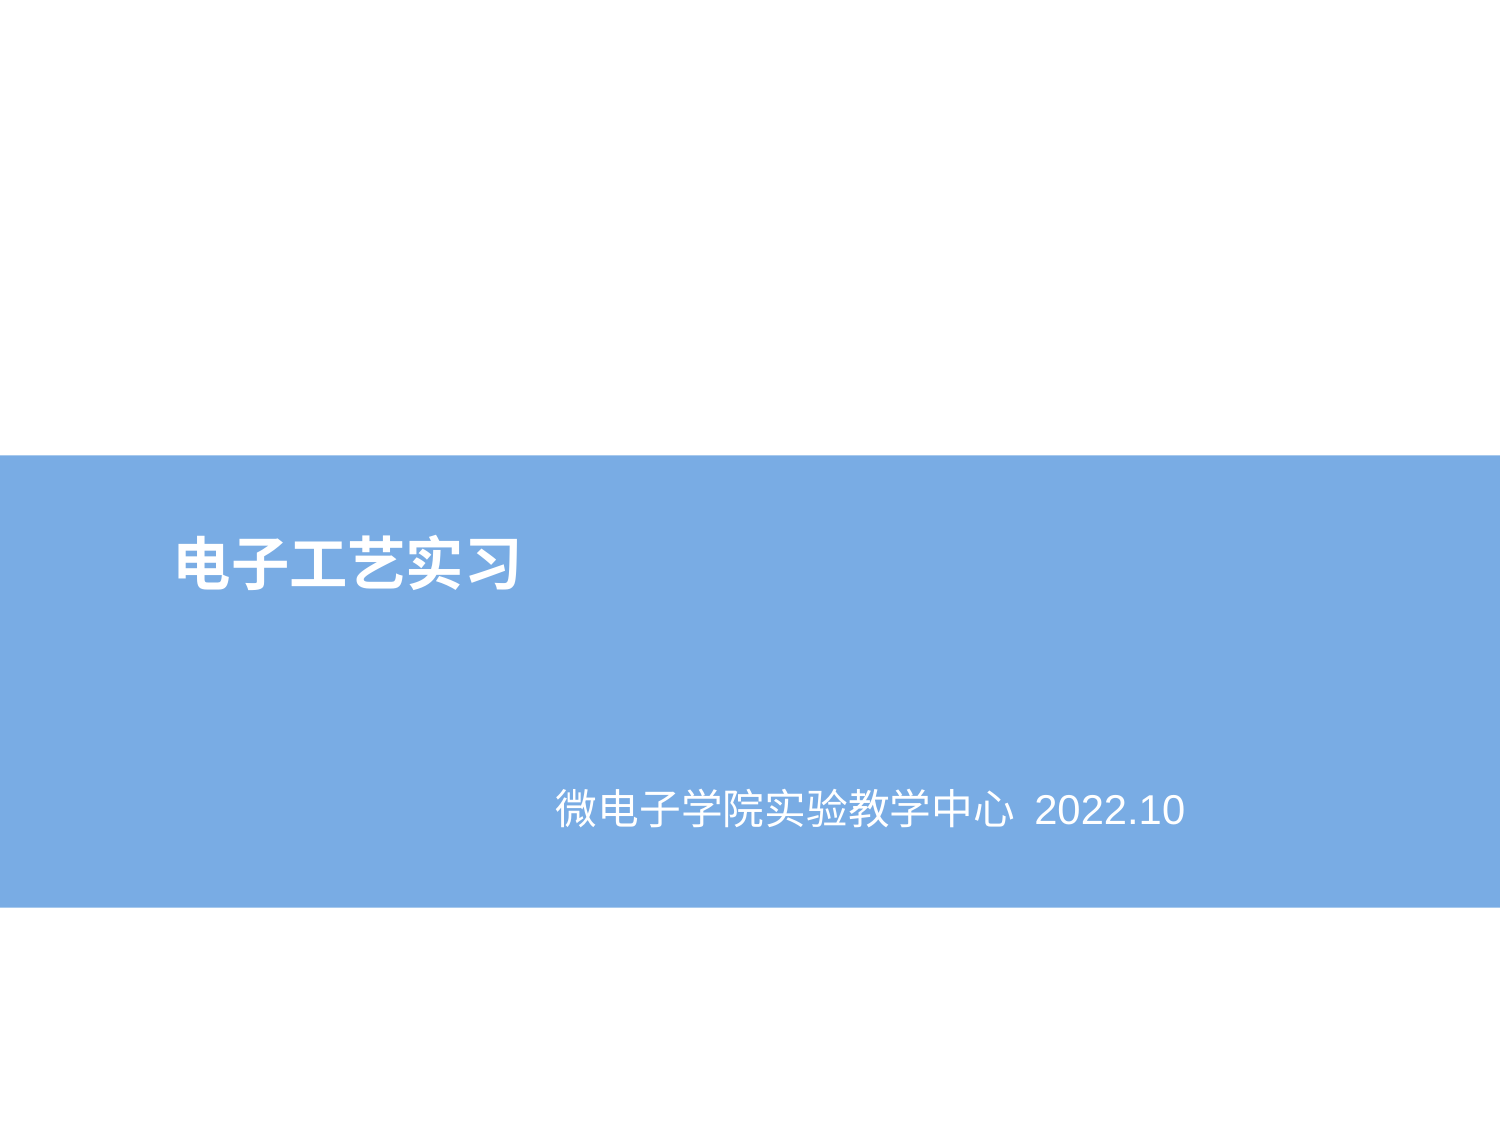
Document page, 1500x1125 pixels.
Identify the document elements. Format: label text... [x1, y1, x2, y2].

text_box 微电子学院实验教学中心 2022.10 [541, 779, 1404, 842]
text_box [0, 455, 1500, 908]
text_box 电子工艺实习 [158, 519, 1322, 605]
